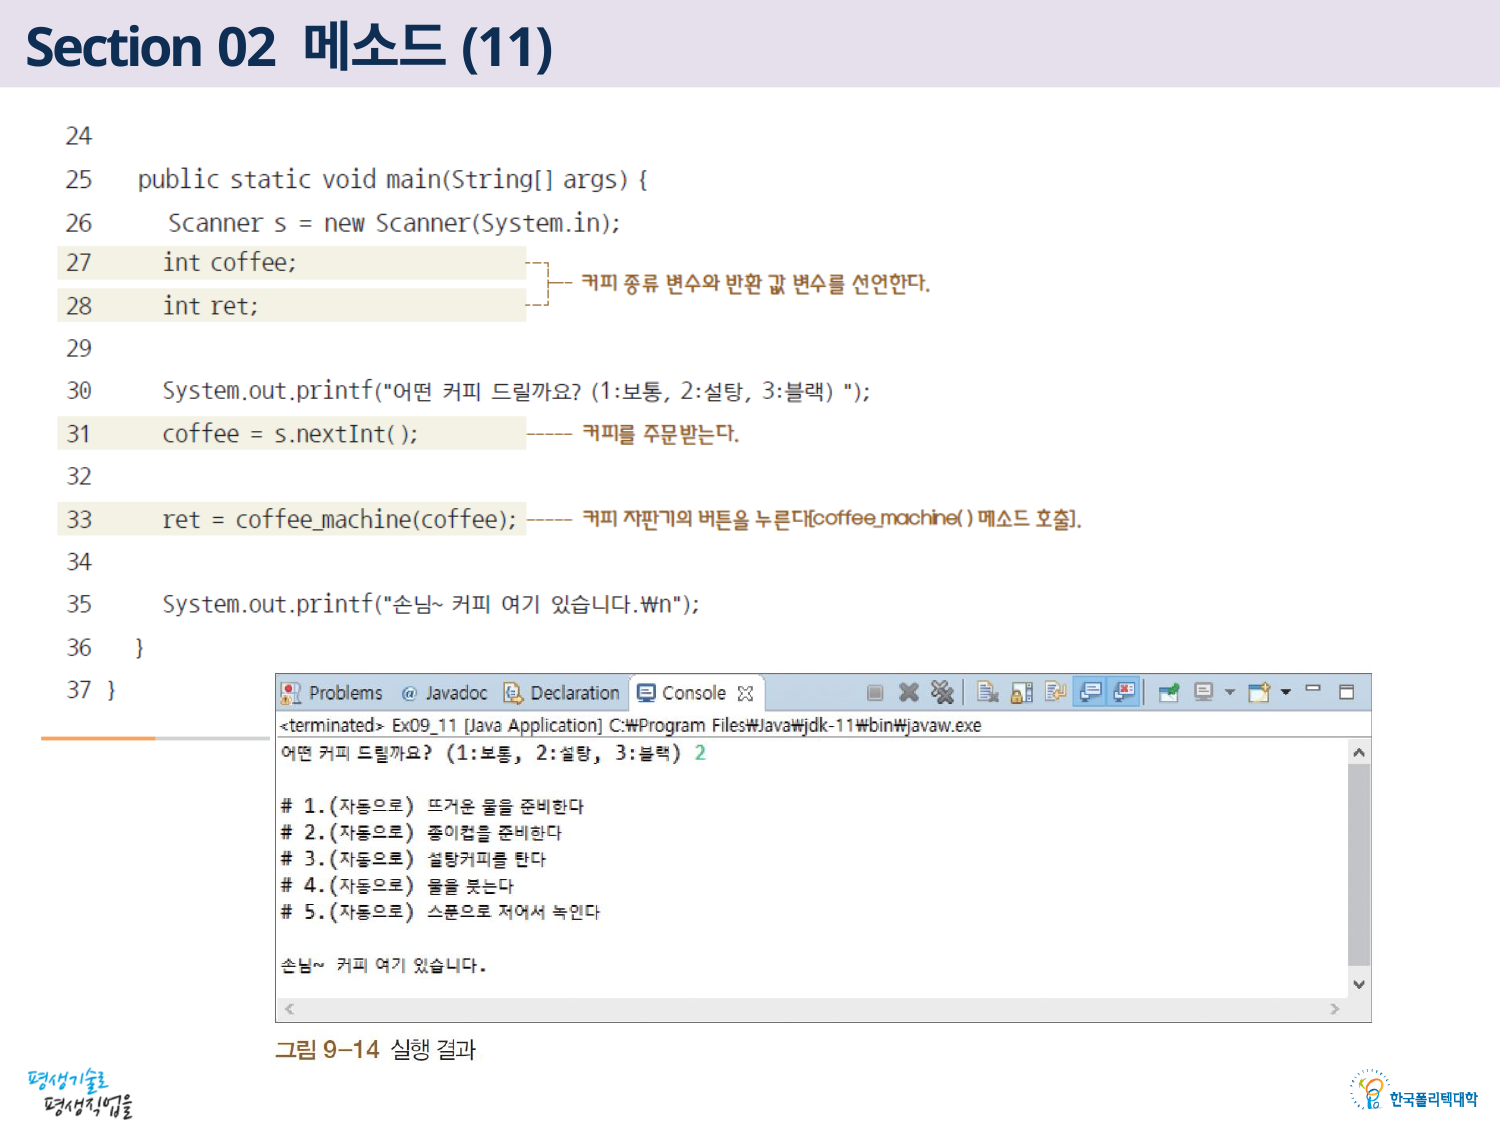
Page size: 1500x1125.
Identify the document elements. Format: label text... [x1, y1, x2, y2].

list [60, 119, 956, 237]
picture [17, 1062, 167, 1122]
title Section 02 메소드(11) [10, 5, 1288, 84]
picture [40, 240, 1481, 1114]
